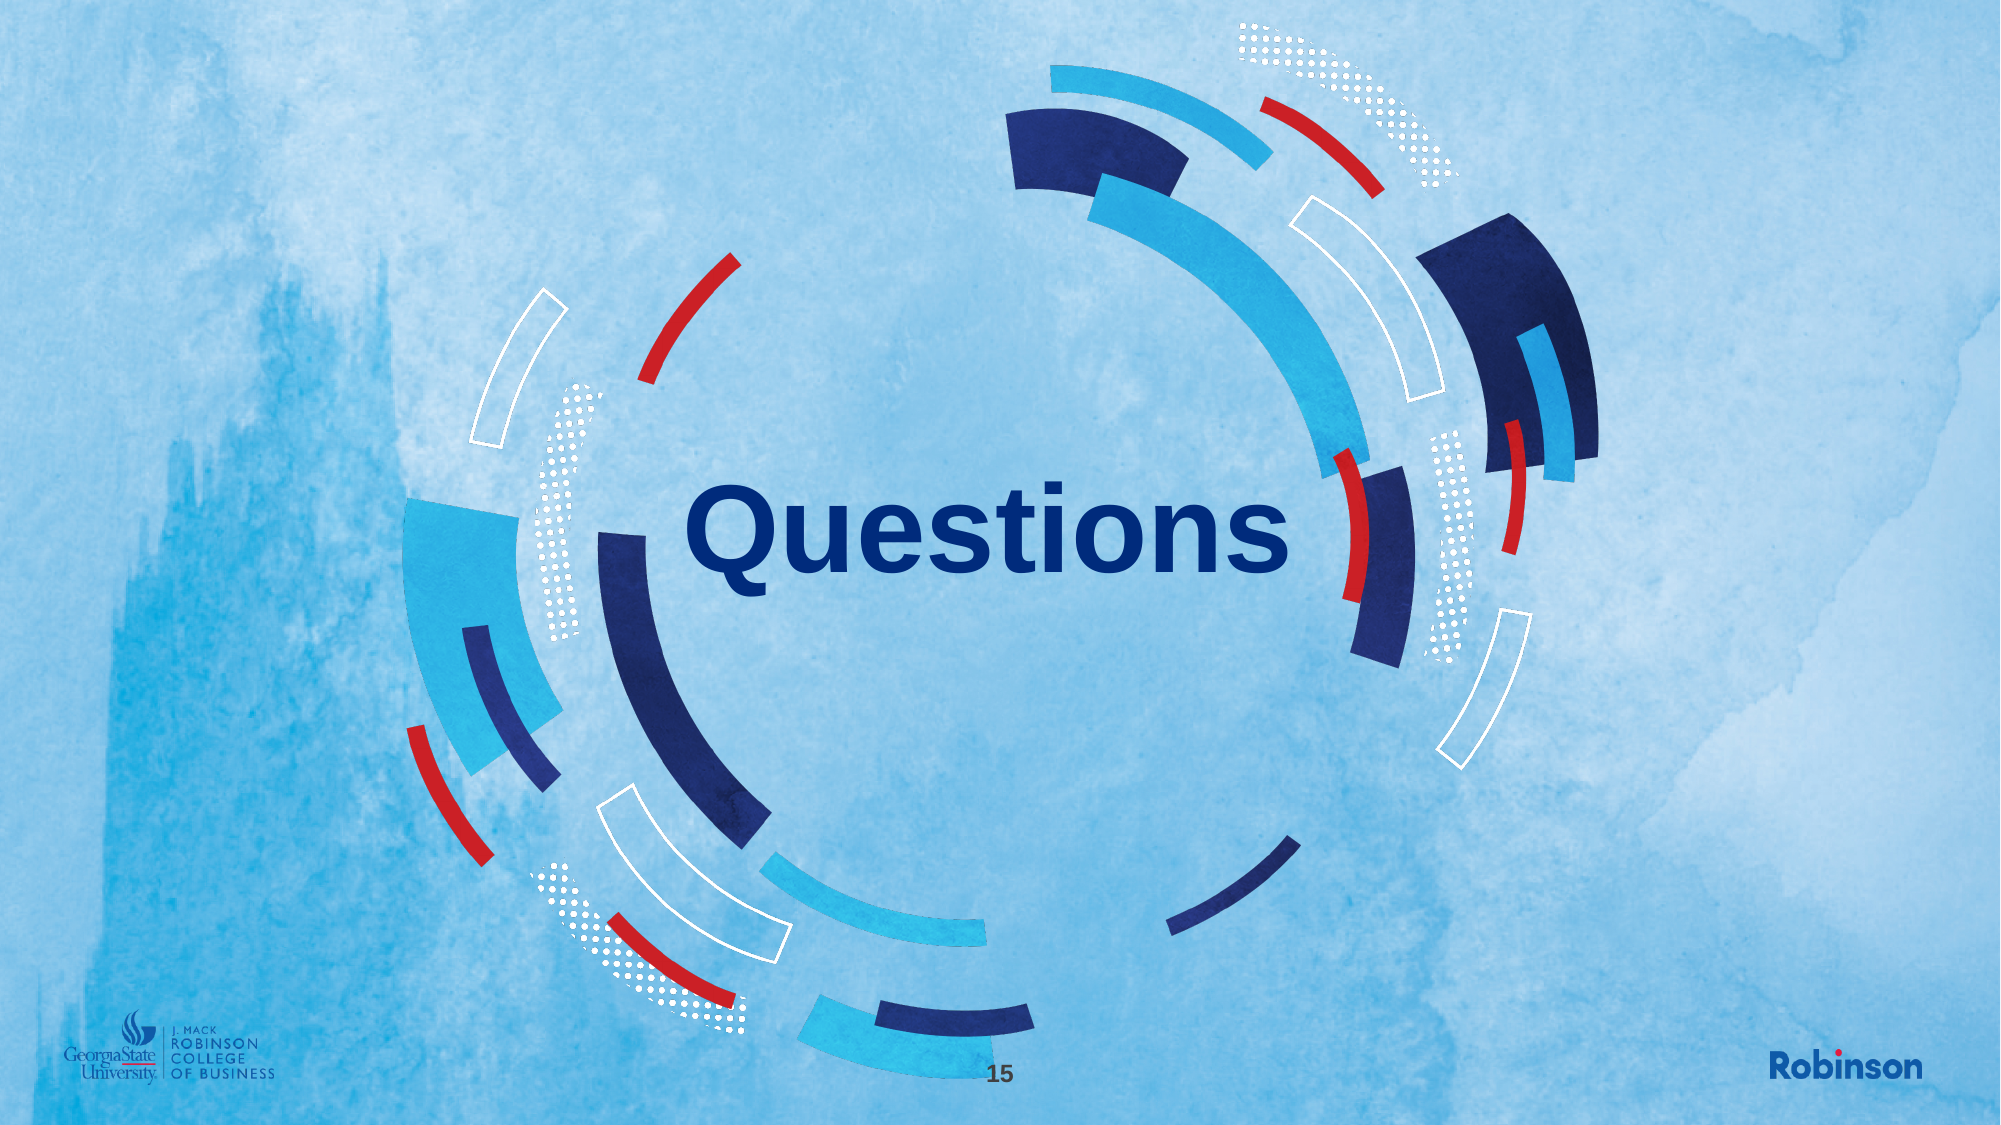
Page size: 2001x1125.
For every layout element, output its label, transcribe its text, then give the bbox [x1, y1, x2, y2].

picture [0, 0, 2001, 1125]
slide_number 15 [774, 1042, 1225, 1103]
title Questions [647, 482, 1330, 596]
